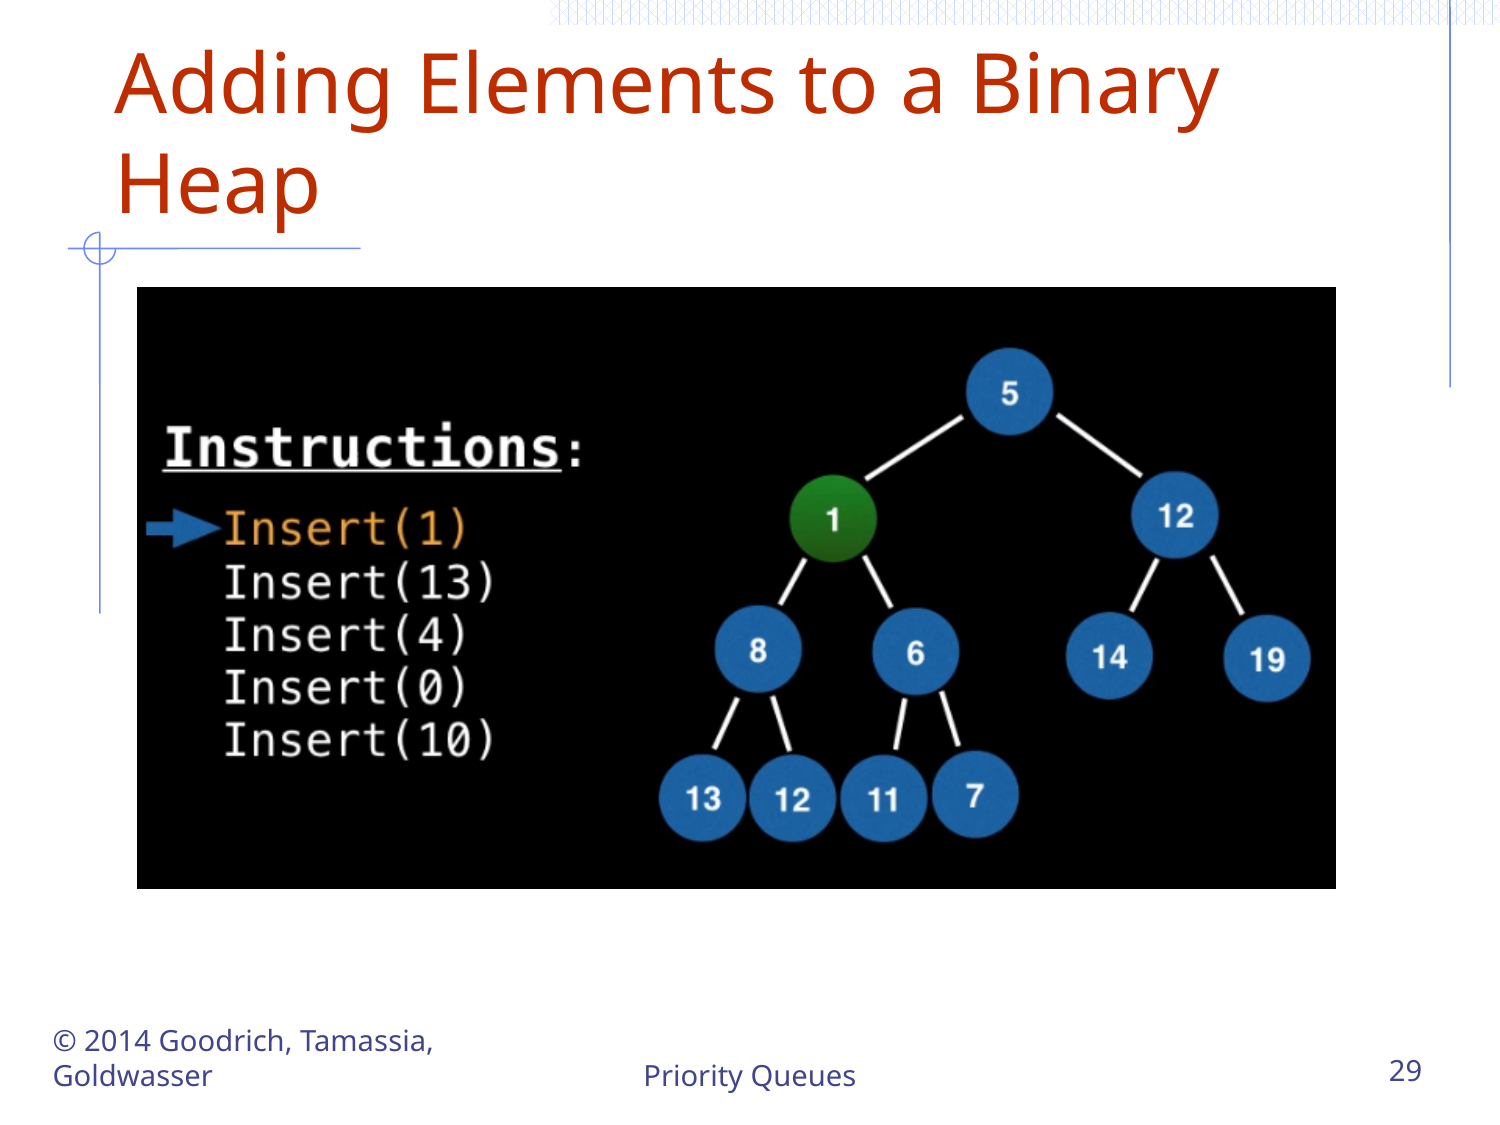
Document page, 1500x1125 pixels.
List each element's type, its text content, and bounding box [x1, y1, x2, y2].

slide_number 29 [1124, 1024, 1438, 1101]
title Adding Elements to a Binary Heap [99, 50, 1413, 238]
picture [137, 287, 1337, 890]
slide_number © 2014 Goodrich, Tamassia, Goldwasser [37, 1024, 512, 1101]
footer Priority Queues [512, 1024, 988, 1101]
